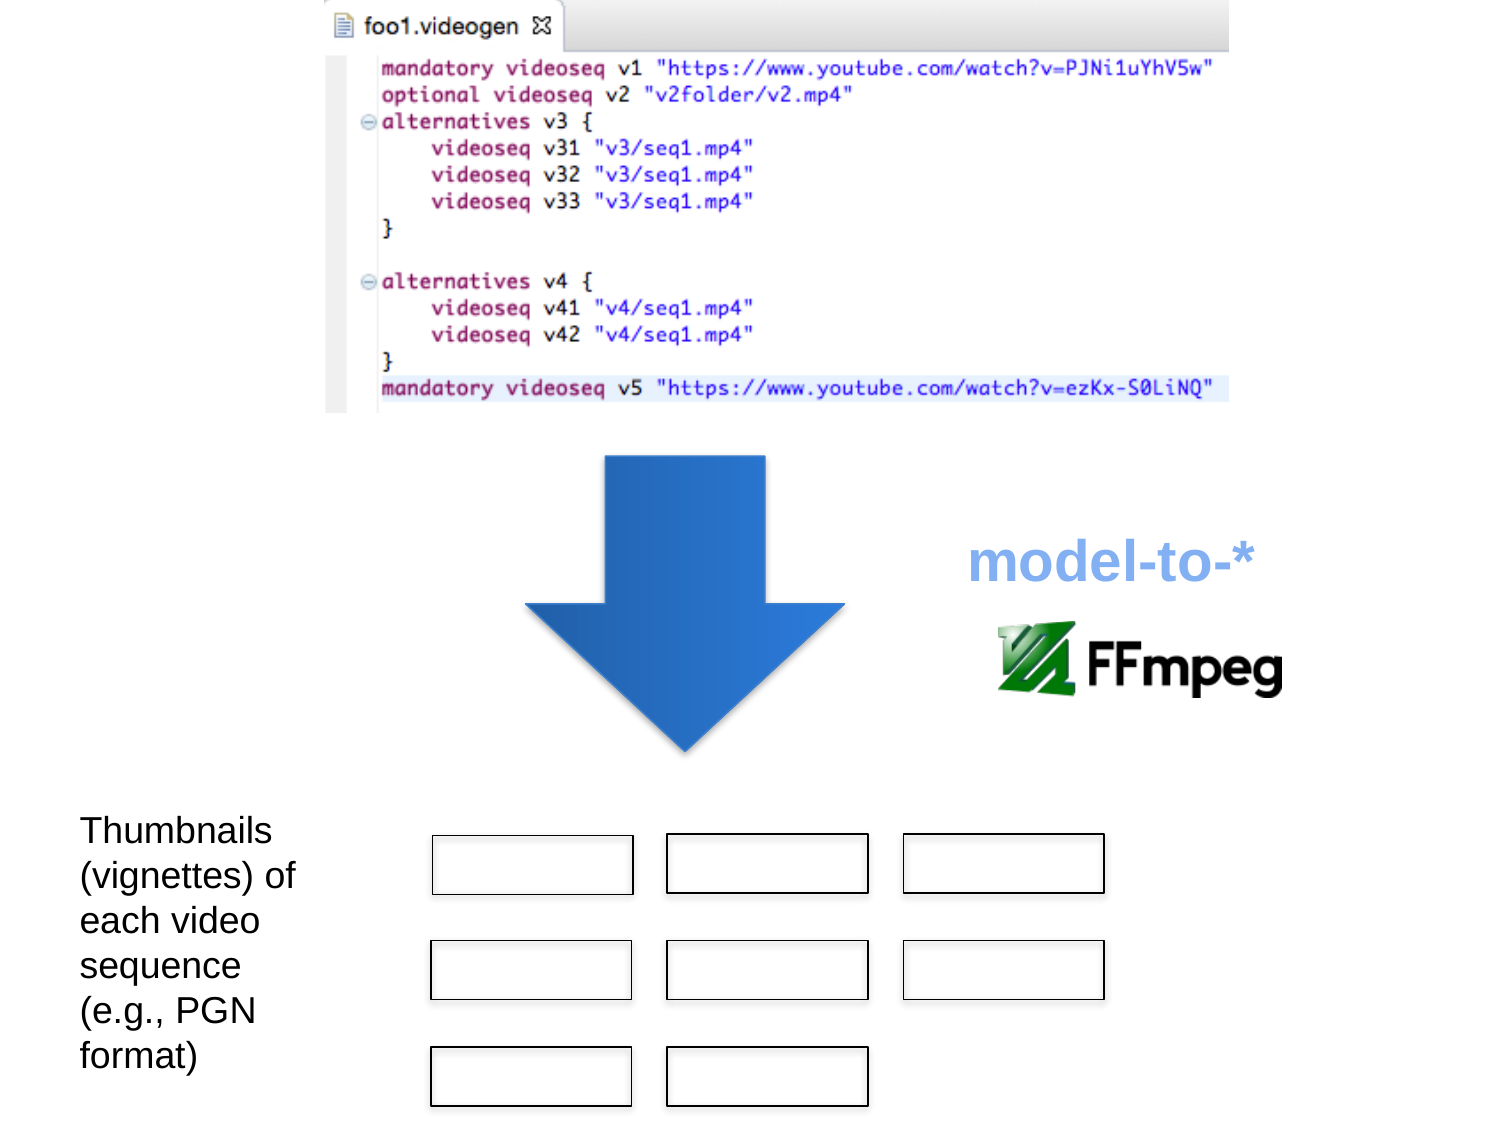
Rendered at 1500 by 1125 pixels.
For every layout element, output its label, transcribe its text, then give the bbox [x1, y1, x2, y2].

picture [324, 0, 1229, 413]
text_box [666, 940, 869, 1000]
text_box [666, 833, 869, 894]
text_box Thumbnails (vignettes) of each video sequence (e.g., PGN format) [64, 798, 349, 1084]
picture [997, 621, 1282, 698]
text_box [524, 455, 846, 753]
text_box [432, 835, 634, 895]
text_box [903, 833, 1105, 894]
text_box [903, 940, 1105, 1000]
text_box model-to-* [952, 515, 1271, 600]
text_box [430, 940, 632, 1000]
text_box [666, 1046, 869, 1107]
text_box [430, 1046, 632, 1107]
